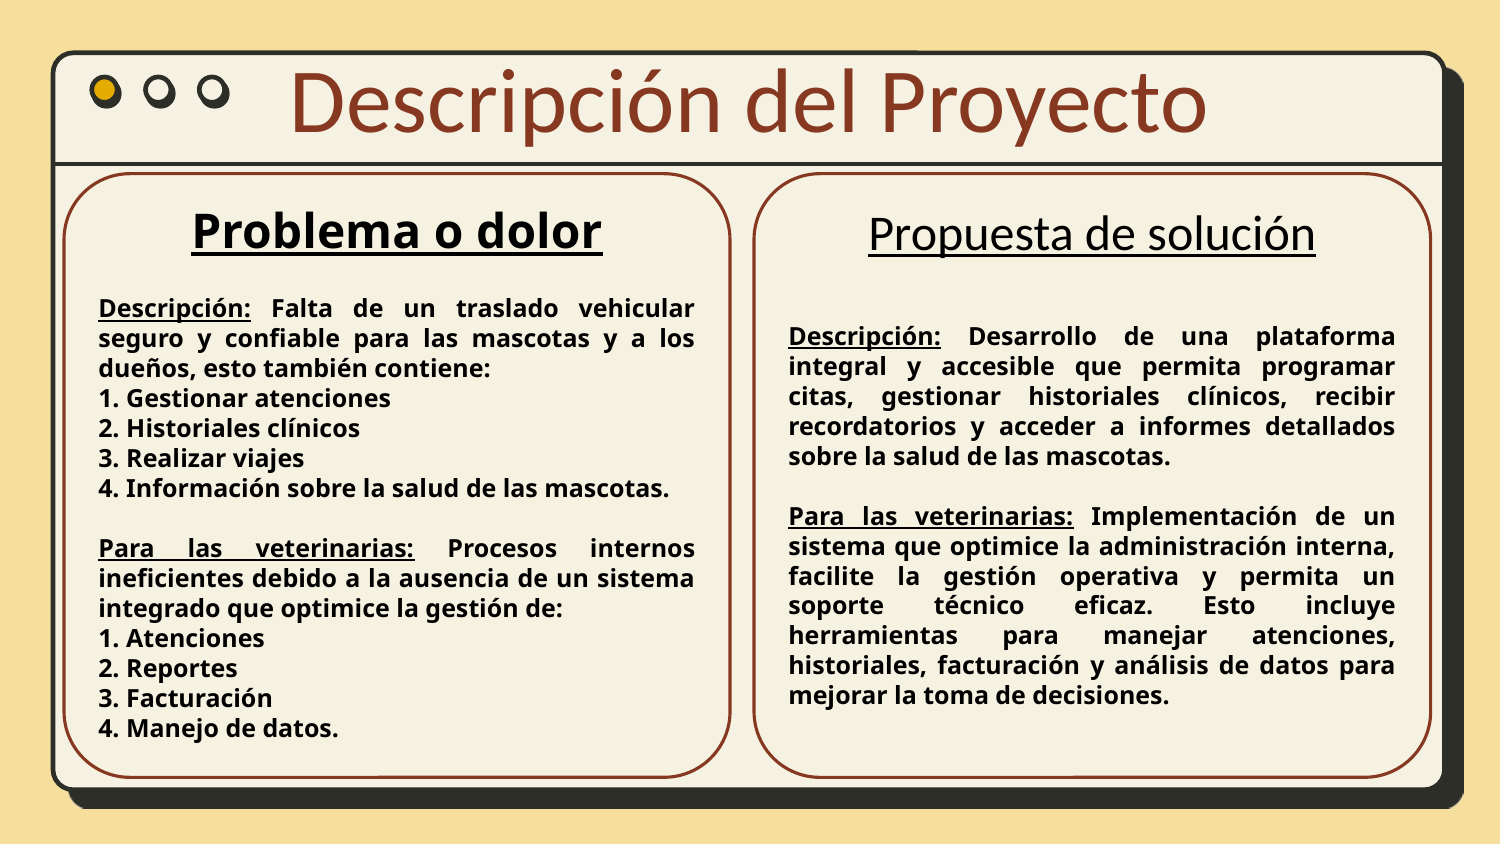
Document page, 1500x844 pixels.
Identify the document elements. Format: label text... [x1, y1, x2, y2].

text_box Problema o dolor Descripción: Falta de un traslado vehicular seguro y confiable para las mascotas y a los dueños, esto también contiene: 1. Gestionar atenciones 2. Historiales clínicos 3. Realizar viajes 4. Información sobre la salud de las mascotas. Para las veterinarias: Procesos internos ineficientes debido a la ausencia de un sistema integrado que optimice la gestión de: 1. Atenciones 2. Reportes 3. Facturación 4. Manejo de datos. [64, 173, 731, 778]
text_box Propuesta de solución Descripción: Desarrollo de una plataforma integral y accesible que permita programar citas, gestionar historiales clínicos, recibir recordatorios y acceder a informes detallados sobre la salud de las mascotas. Para las veterinarias: Implementación de un sistema que optimice la administración interna, facilite la gestión operativa y permita un soporte técnico eficaz. Esto incluye herramientas para manejar atenciones, historiales, facturación y análisis de datos para mejorar la toma de decisiones. [754, 173, 1431, 778]
title Descripción del Proyecto [51, 62, 1449, 168]
